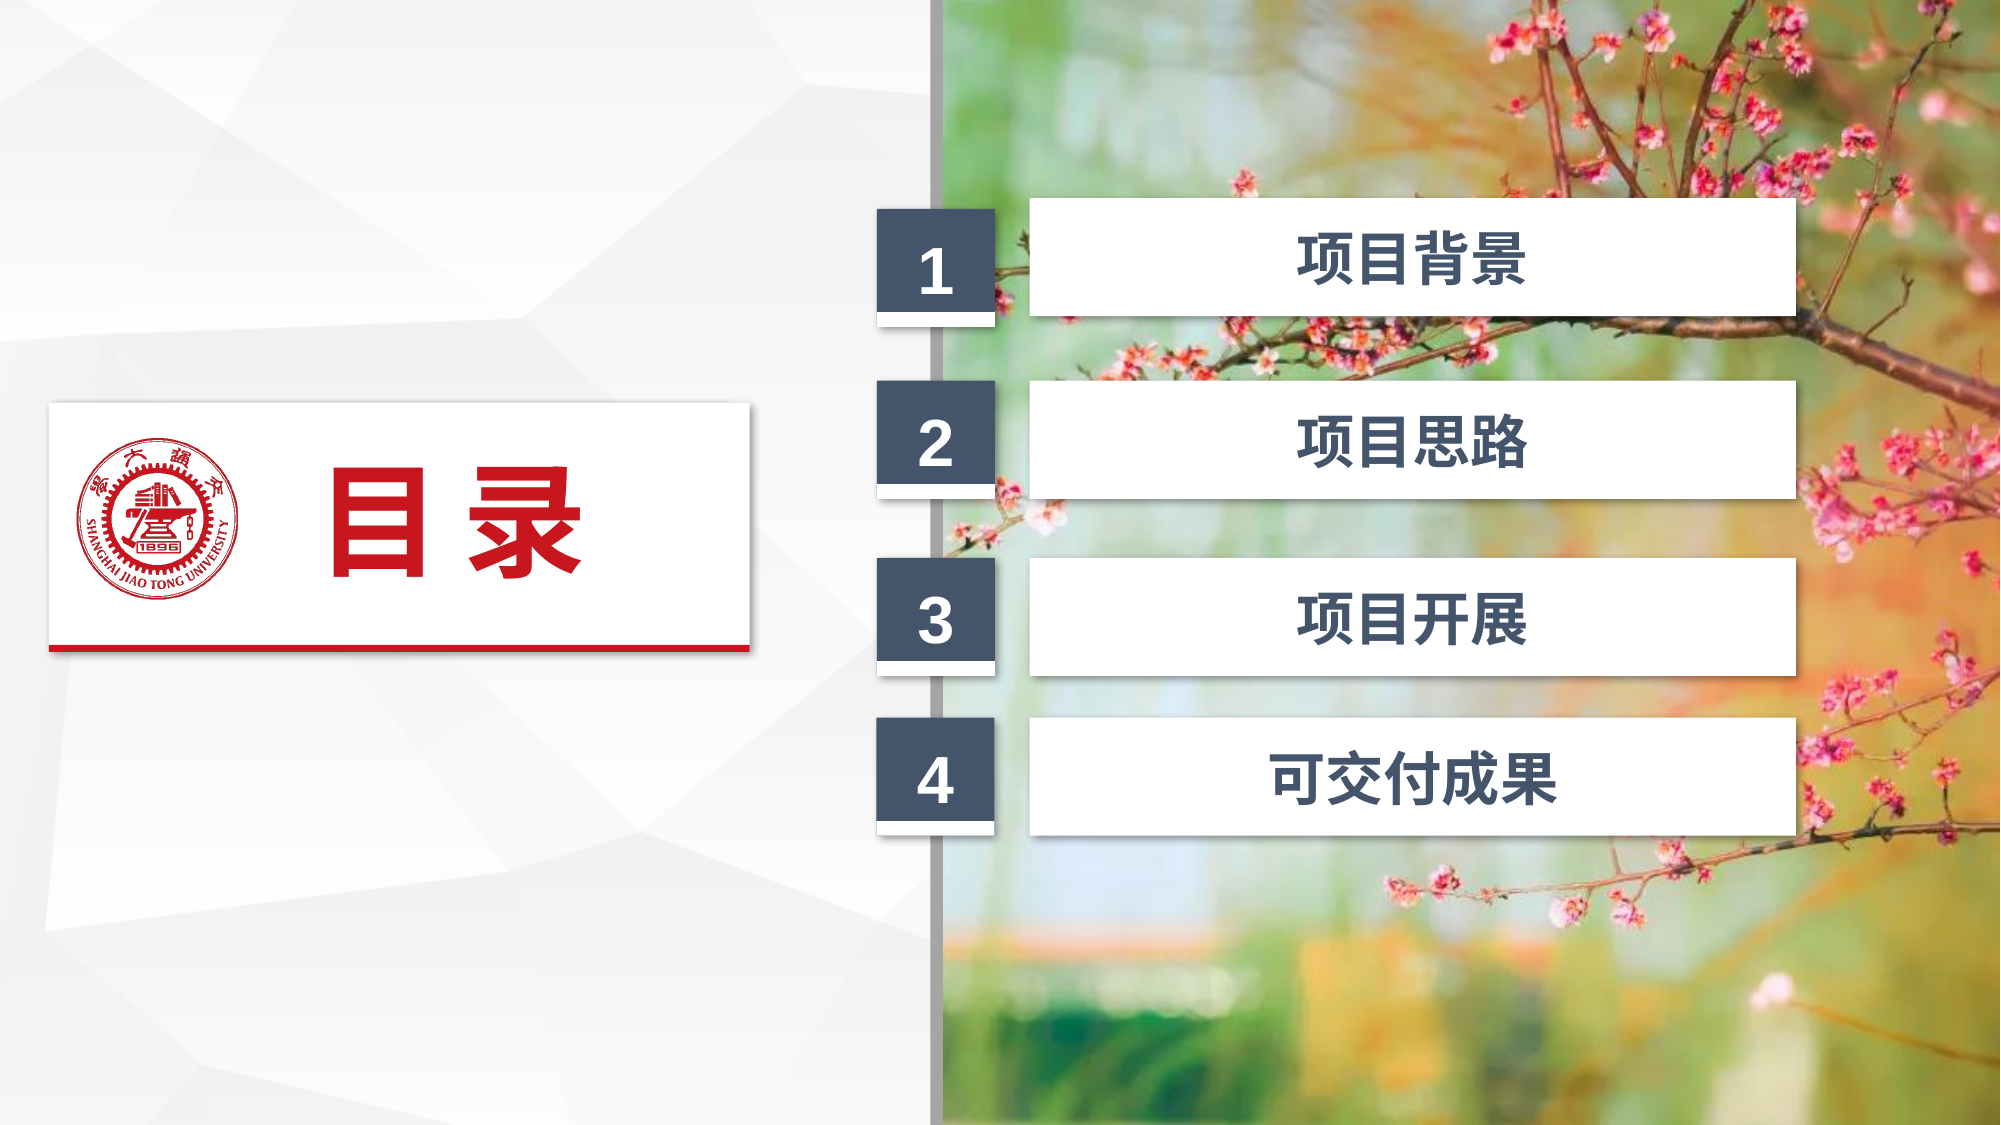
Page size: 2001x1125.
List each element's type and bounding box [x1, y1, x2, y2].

picture [0, 0, 930, 1125]
text_box [876, 717, 995, 836]
text_box [876, 380, 995, 499]
text_box [48, 402, 750, 652]
text_box [876, 208, 995, 327]
picture [943, 0, 2000, 1125]
text_box [876, 557, 995, 676]
